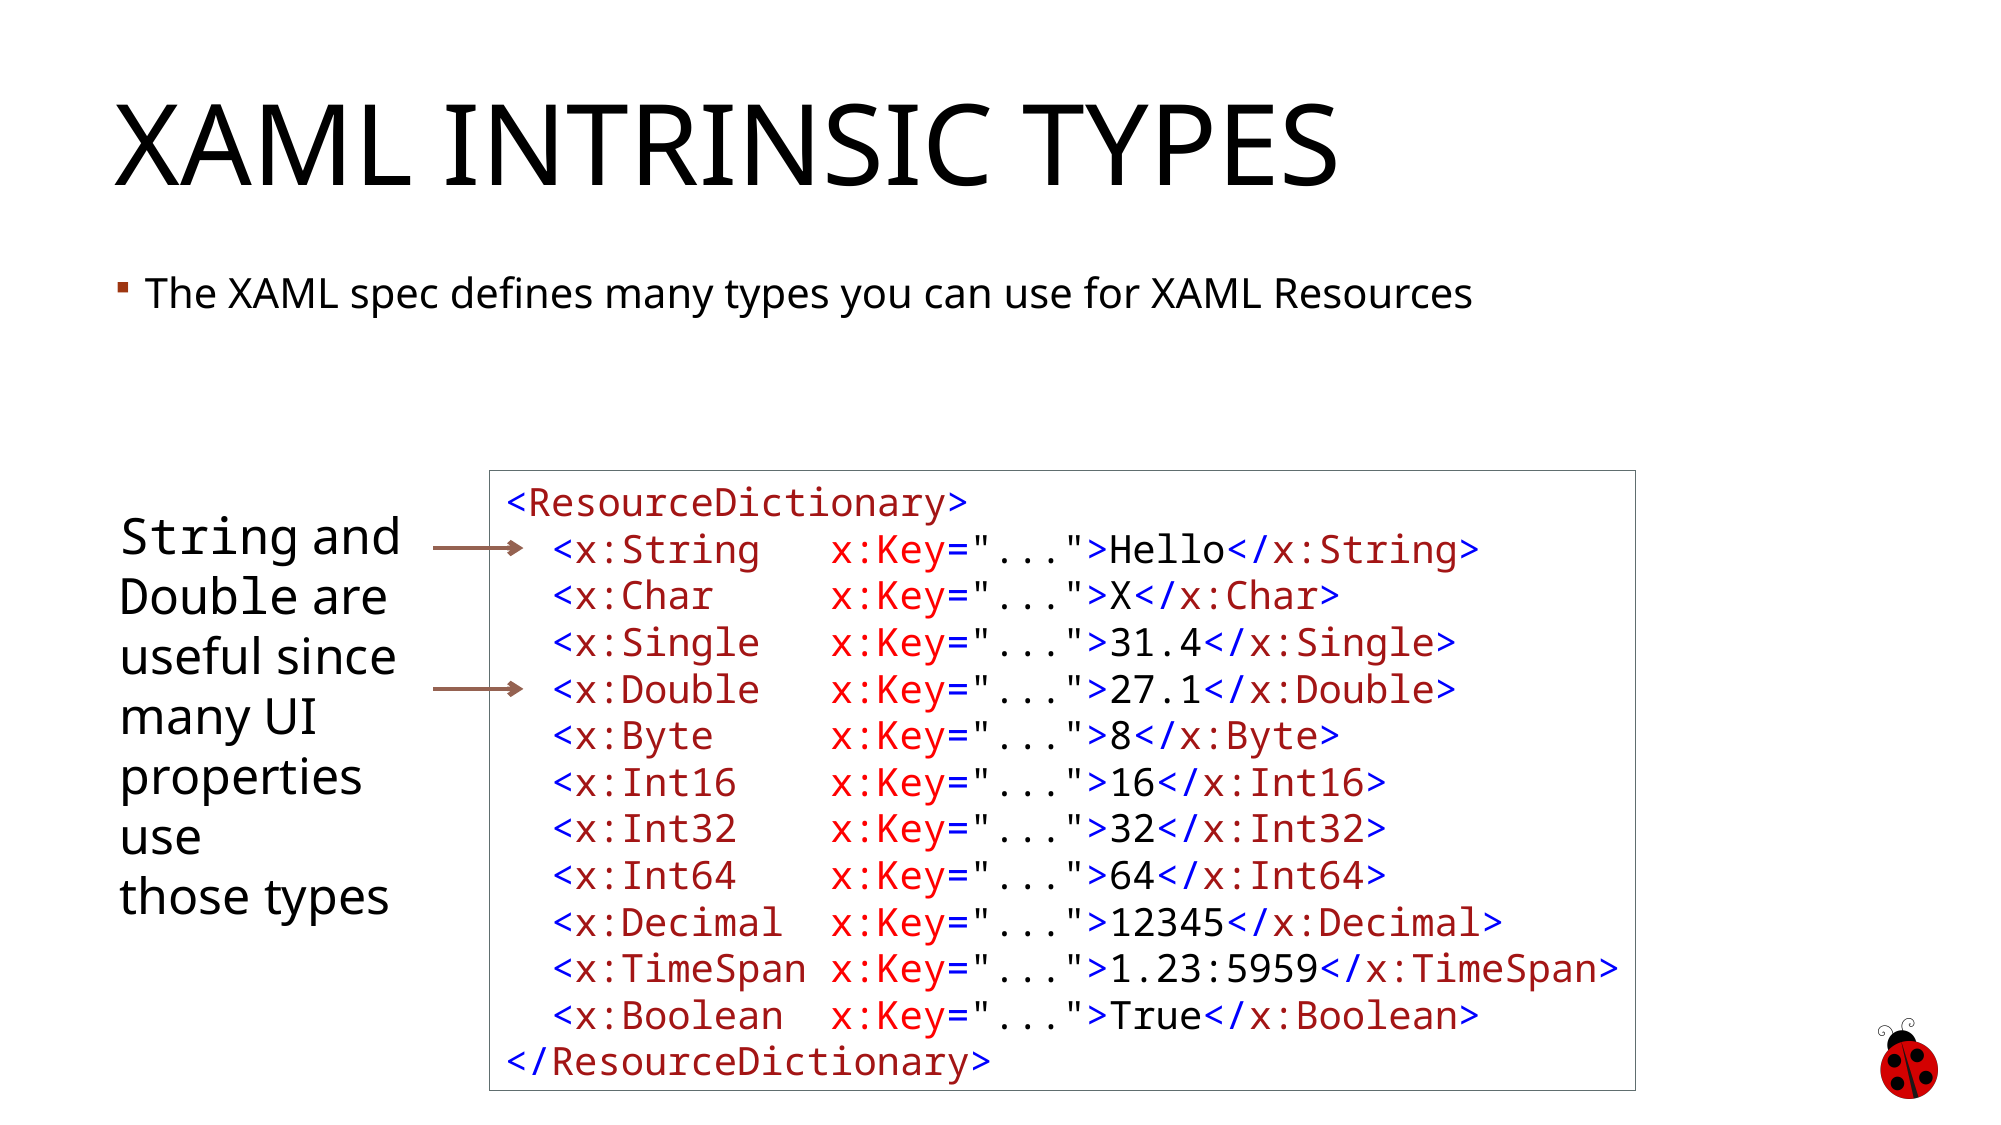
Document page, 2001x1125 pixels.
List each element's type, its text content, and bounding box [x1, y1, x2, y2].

text_box String and Double are useful since many UI properties use those types [104, 496, 472, 932]
picture [1878, 1018, 1938, 1099]
list The XAML spec defines many types you can use for XAML Resources [99, 264, 1900, 474]
title XAML intrinsic types [99, 55, 1900, 244]
text_box <ResourceDictionary> <x:String x:Key="...">Hello</x:String> <x:Char x:Key="...">X</x:Char> <x:Single x:Key="...">31.4</x:Single> <x:Double x:Key="...">27.1</x:Double> <x:Byte x:Key="...">8</x:Byte> <x:Int16 x:Key="...">16</x:Int16> <x:Int32 x:Key="...">32</x:Int32> <x:Int64 x:Key="...">64</x:Int64> <x:Decimal x:Key="...">12345</x:Decimal> <x:TimeSpan x:Key="...">1.23:5959</x:TimeSpan> <x:Boolean x:Key="...">True</x:Boolean> </ResourceDictionary> [489, 470, 1636, 1091]
